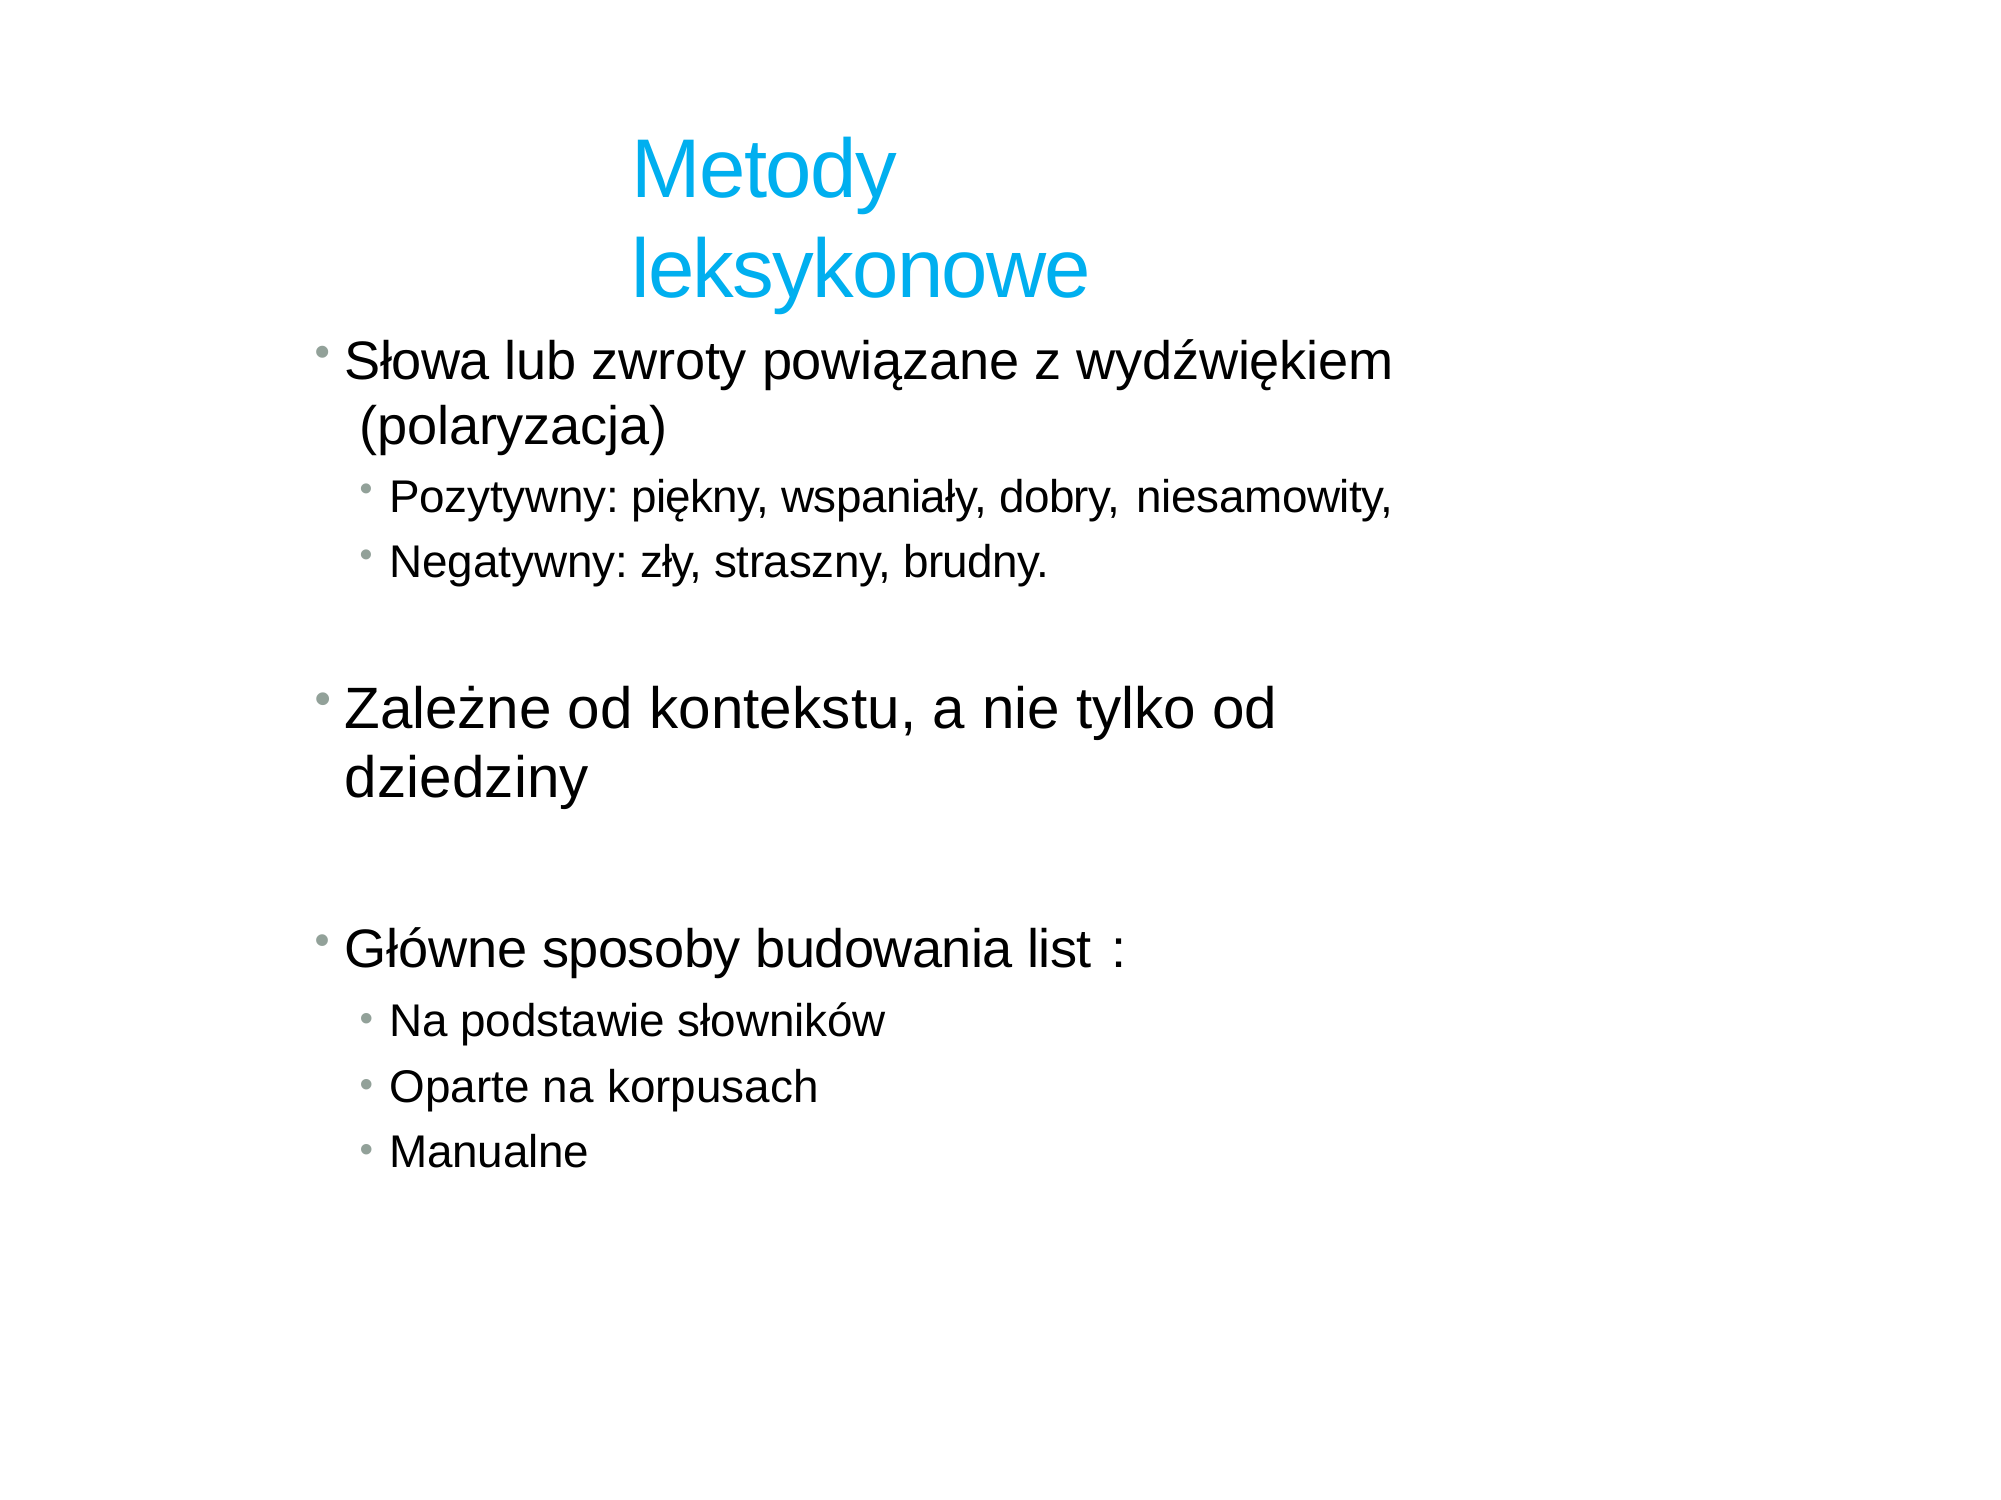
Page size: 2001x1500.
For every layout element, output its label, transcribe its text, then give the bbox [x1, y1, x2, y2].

text_box Słowa lub zwroty powiązane z wydźwiękiem (polaryzacja) Pozytywny: piękny, wspaniały, dobry, niesamowity, Negatywny: zły, straszny, brudny. Zależne od kontekstu, a nie tylko od dziedziny Główne sposoby budowania list : Na podstawie słowników Oparte na korpusach Manualne [312, 323, 1539, 1177]
title Metody leksykonowe [629, 111, 1377, 323]
